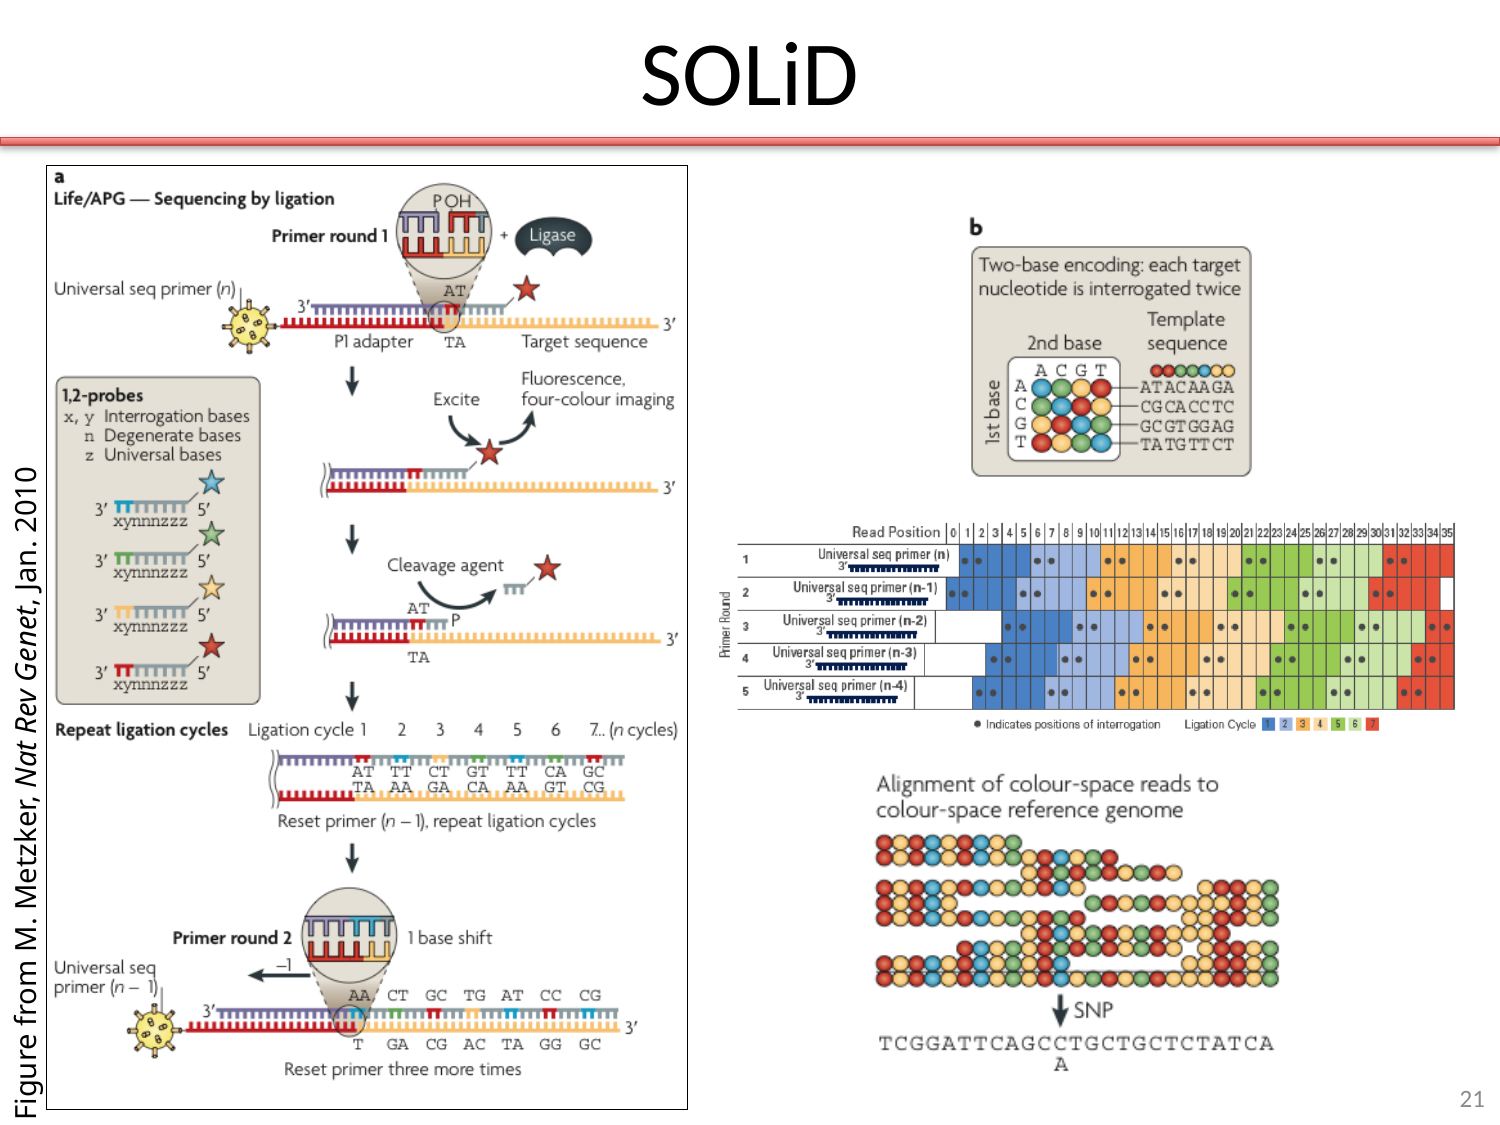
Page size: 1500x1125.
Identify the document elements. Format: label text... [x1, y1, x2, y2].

title SOLiD [112, 0, 1388, 135]
slide_number 21 [1437, 1067, 1500, 1125]
text_box [0, 137, 1500, 146]
picture [712, 512, 1463, 738]
picture [46, 165, 688, 1110]
picture [862, 763, 1301, 1101]
text_box Figure from M. Metzker, Nat Rev Genet, Jan. 2010 [0, 451, 50, 1125]
picture [959, 199, 1266, 488]
